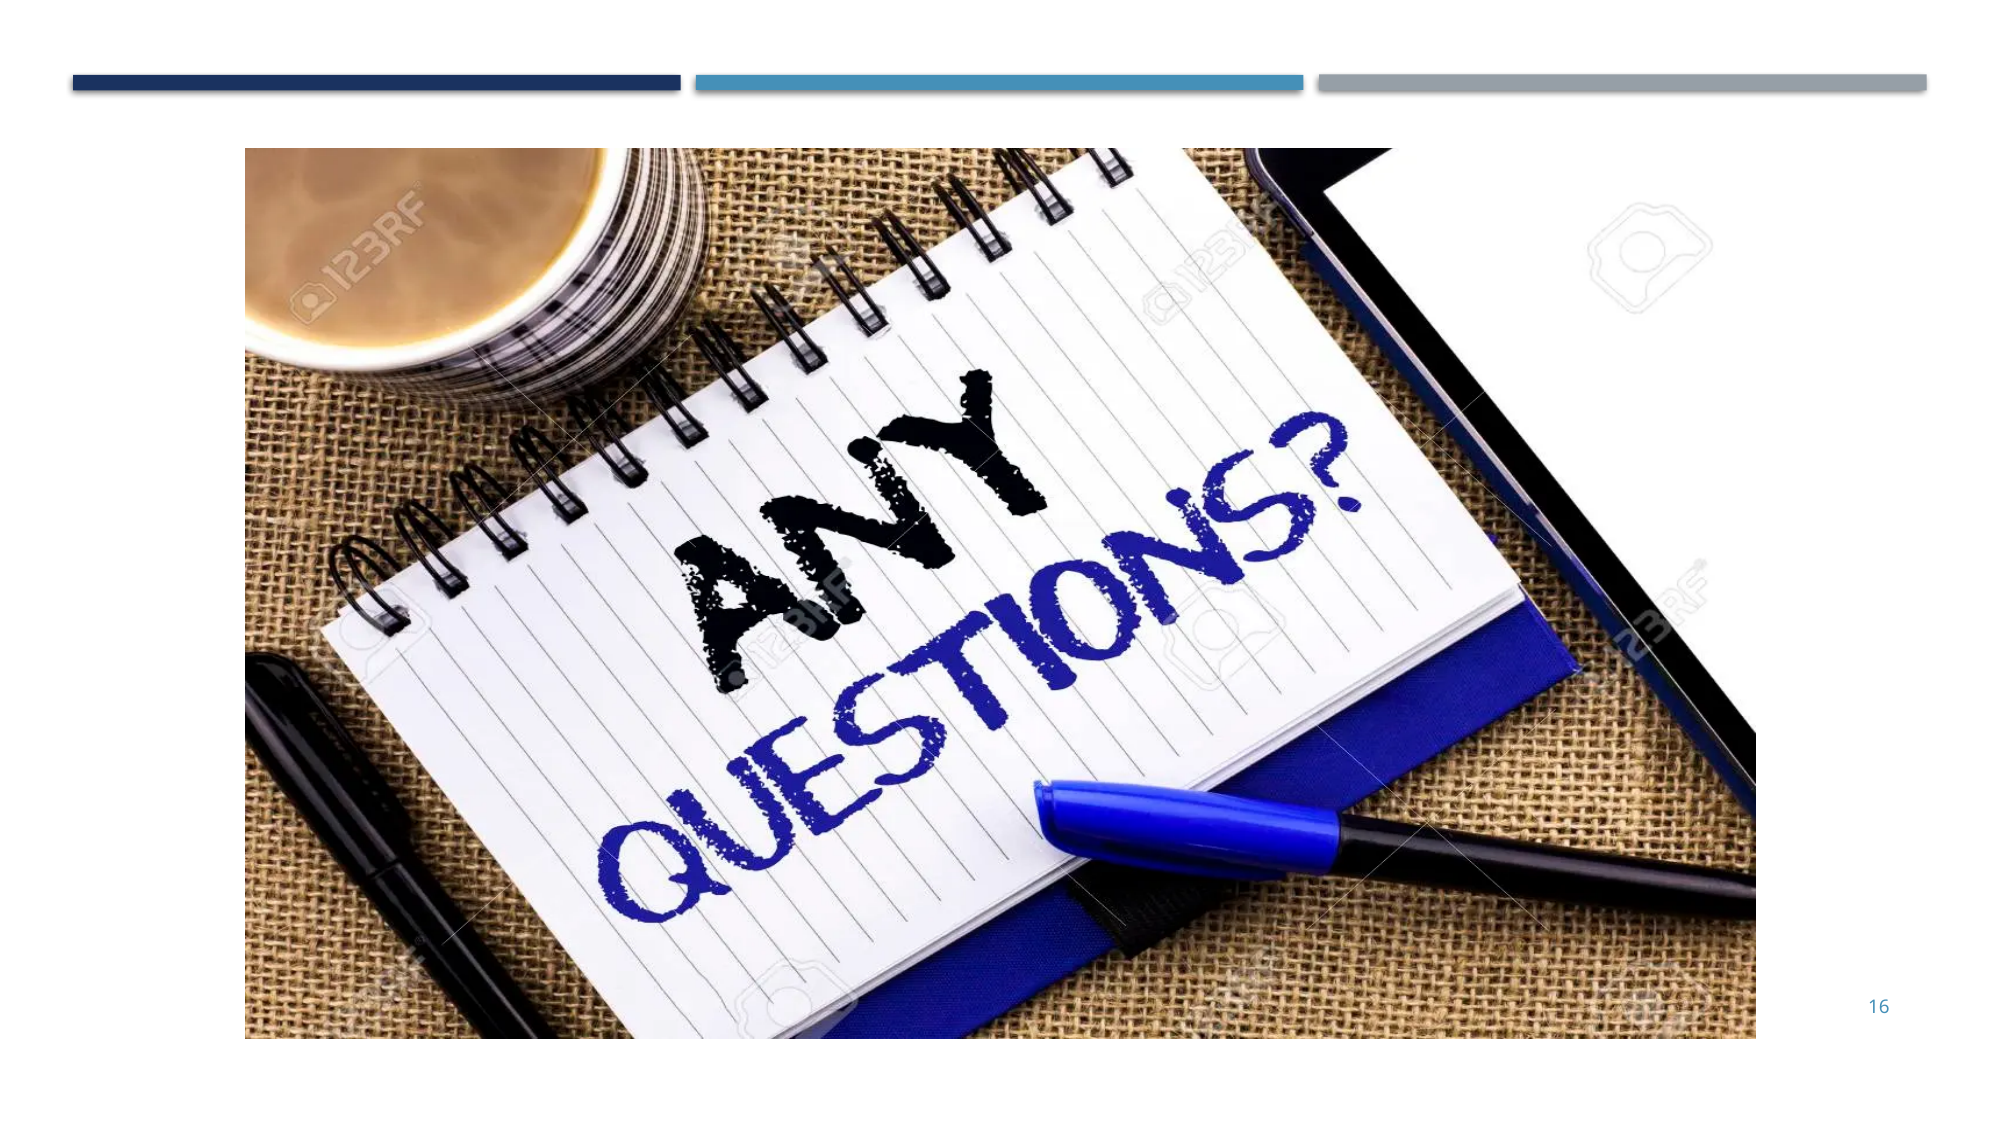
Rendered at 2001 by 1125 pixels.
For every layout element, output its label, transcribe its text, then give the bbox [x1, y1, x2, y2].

picture [245, 148, 1757, 1040]
slide_number 16 [1761, 977, 1905, 1037]
